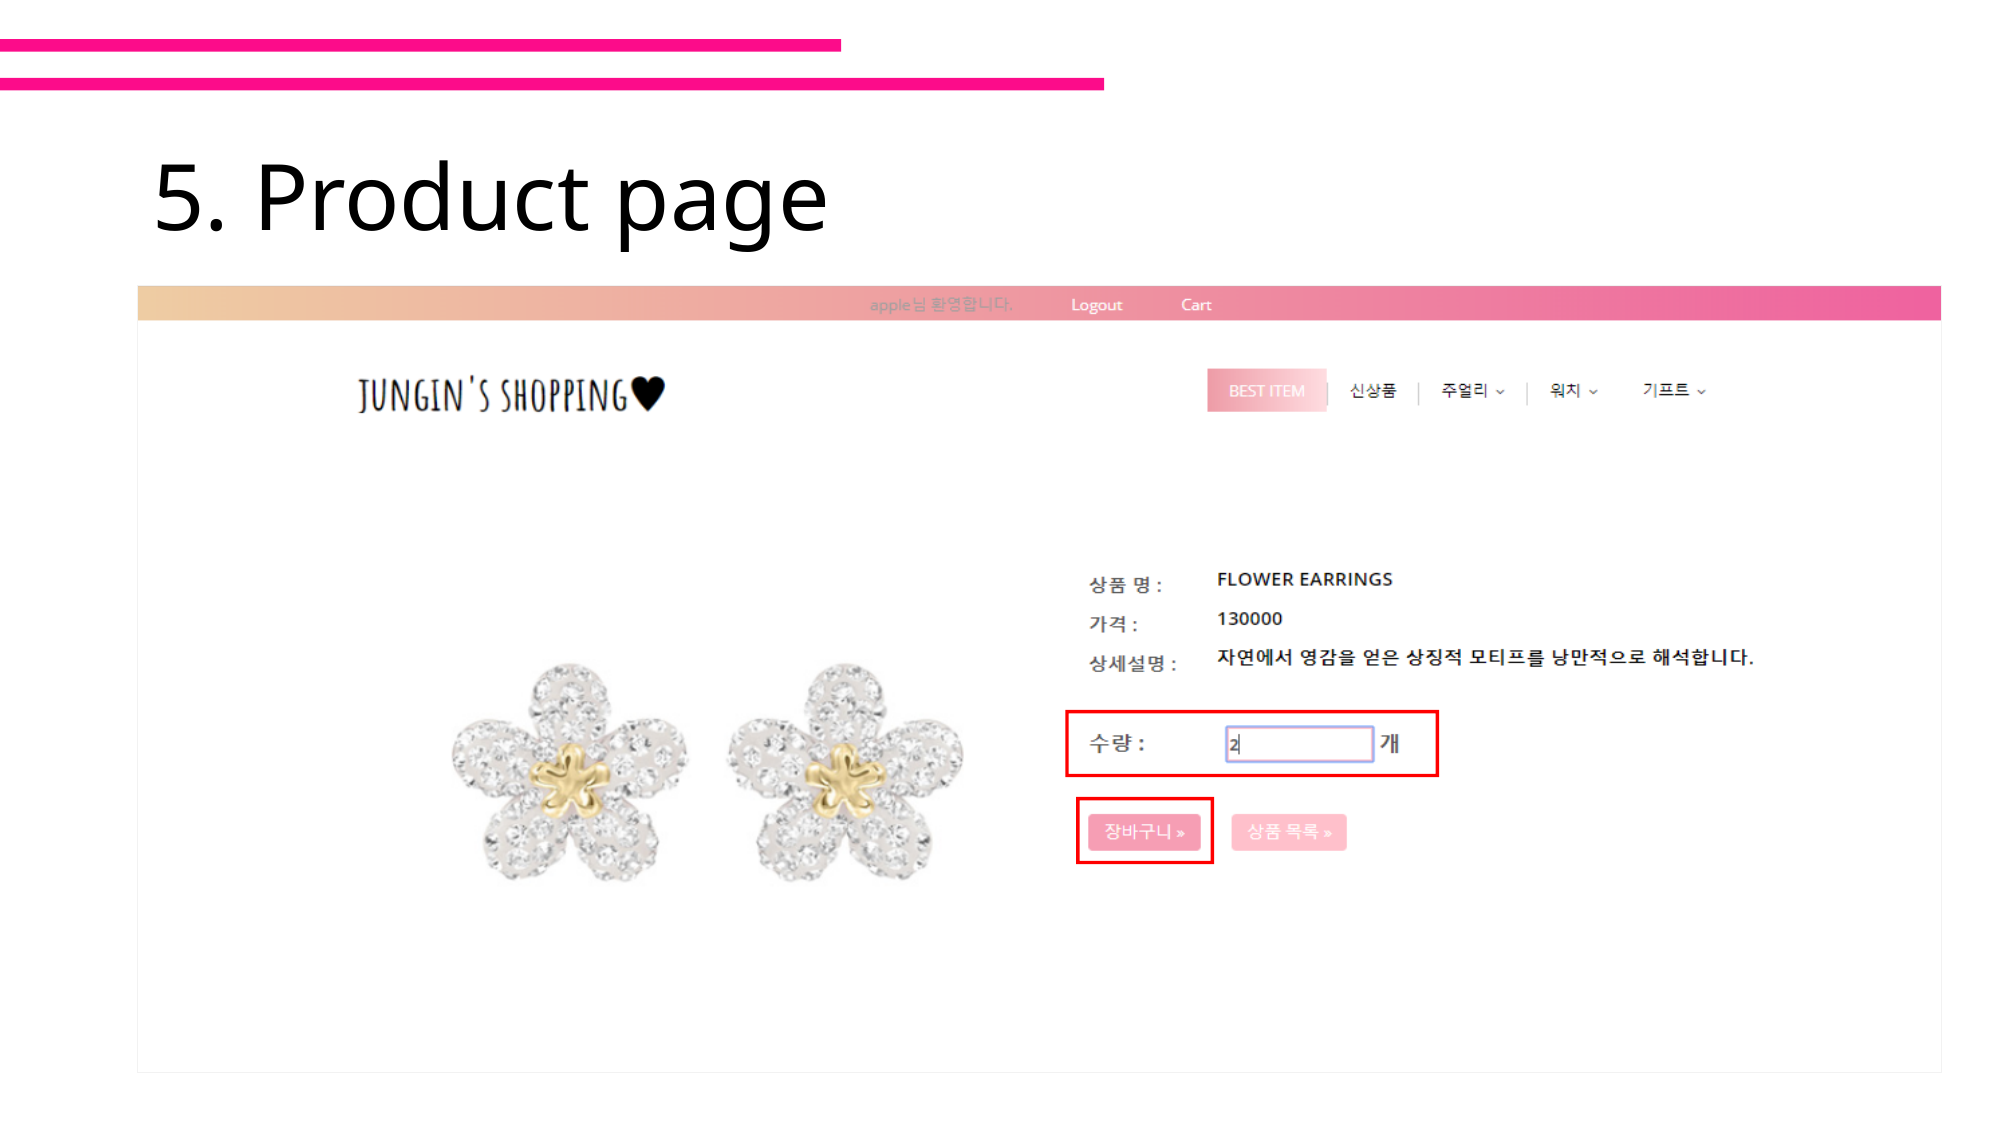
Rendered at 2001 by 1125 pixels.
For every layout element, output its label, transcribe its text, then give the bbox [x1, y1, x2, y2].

text_box [0, 77, 1105, 91]
text_box [0, 38, 842, 53]
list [137, 285, 1942, 1073]
title 5. Product page [137, 91, 1863, 285]
